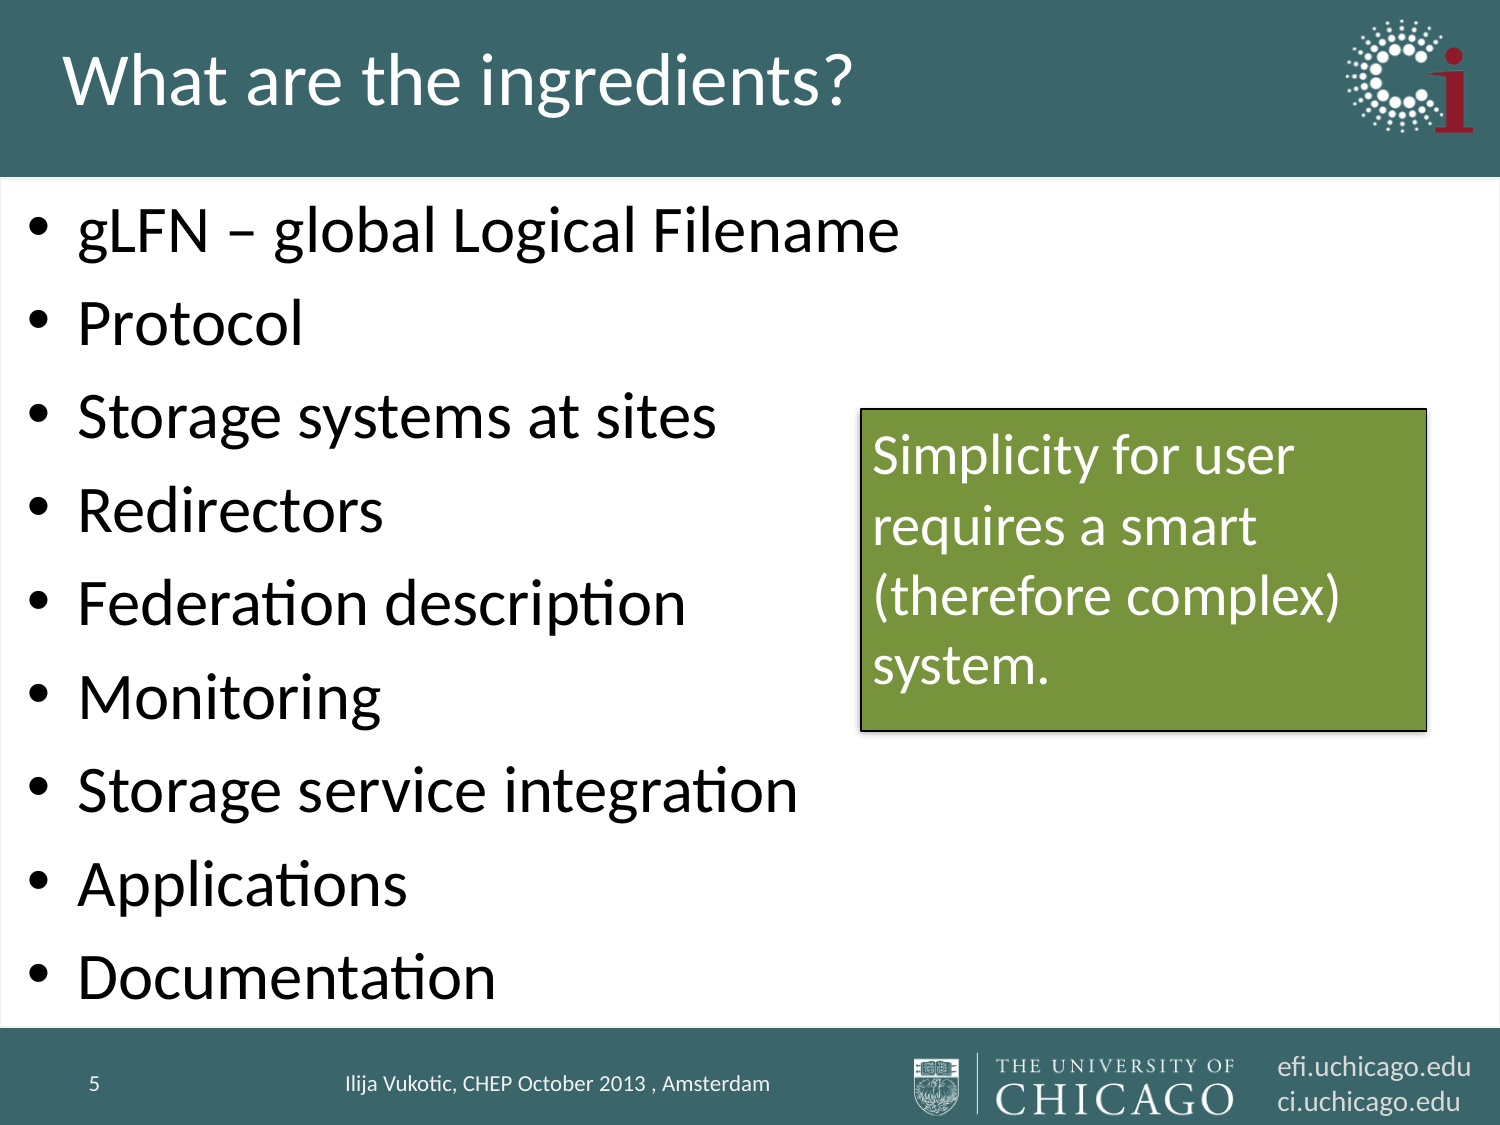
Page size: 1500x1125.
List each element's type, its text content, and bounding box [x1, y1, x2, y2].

picture [1399, 18, 1475, 134]
footer Ilija Vukotic, CHEP October 2013 , Amsterdam [255, 1052, 862, 1113]
picture [913, 1049, 1238, 1116]
text_box Simplicity for user requires a smart (therefore complex) system. [860, 408, 1427, 732]
title What are the ingredients? [49, 17, 1399, 134]
slide_number 5 [75, 1052, 208, 1113]
list gLFN – global Logical Filename Protocol Storage systems at sites Redirectors Federation description Monitoring Storage service integration Applications Documentation [0, 177, 1500, 1028]
